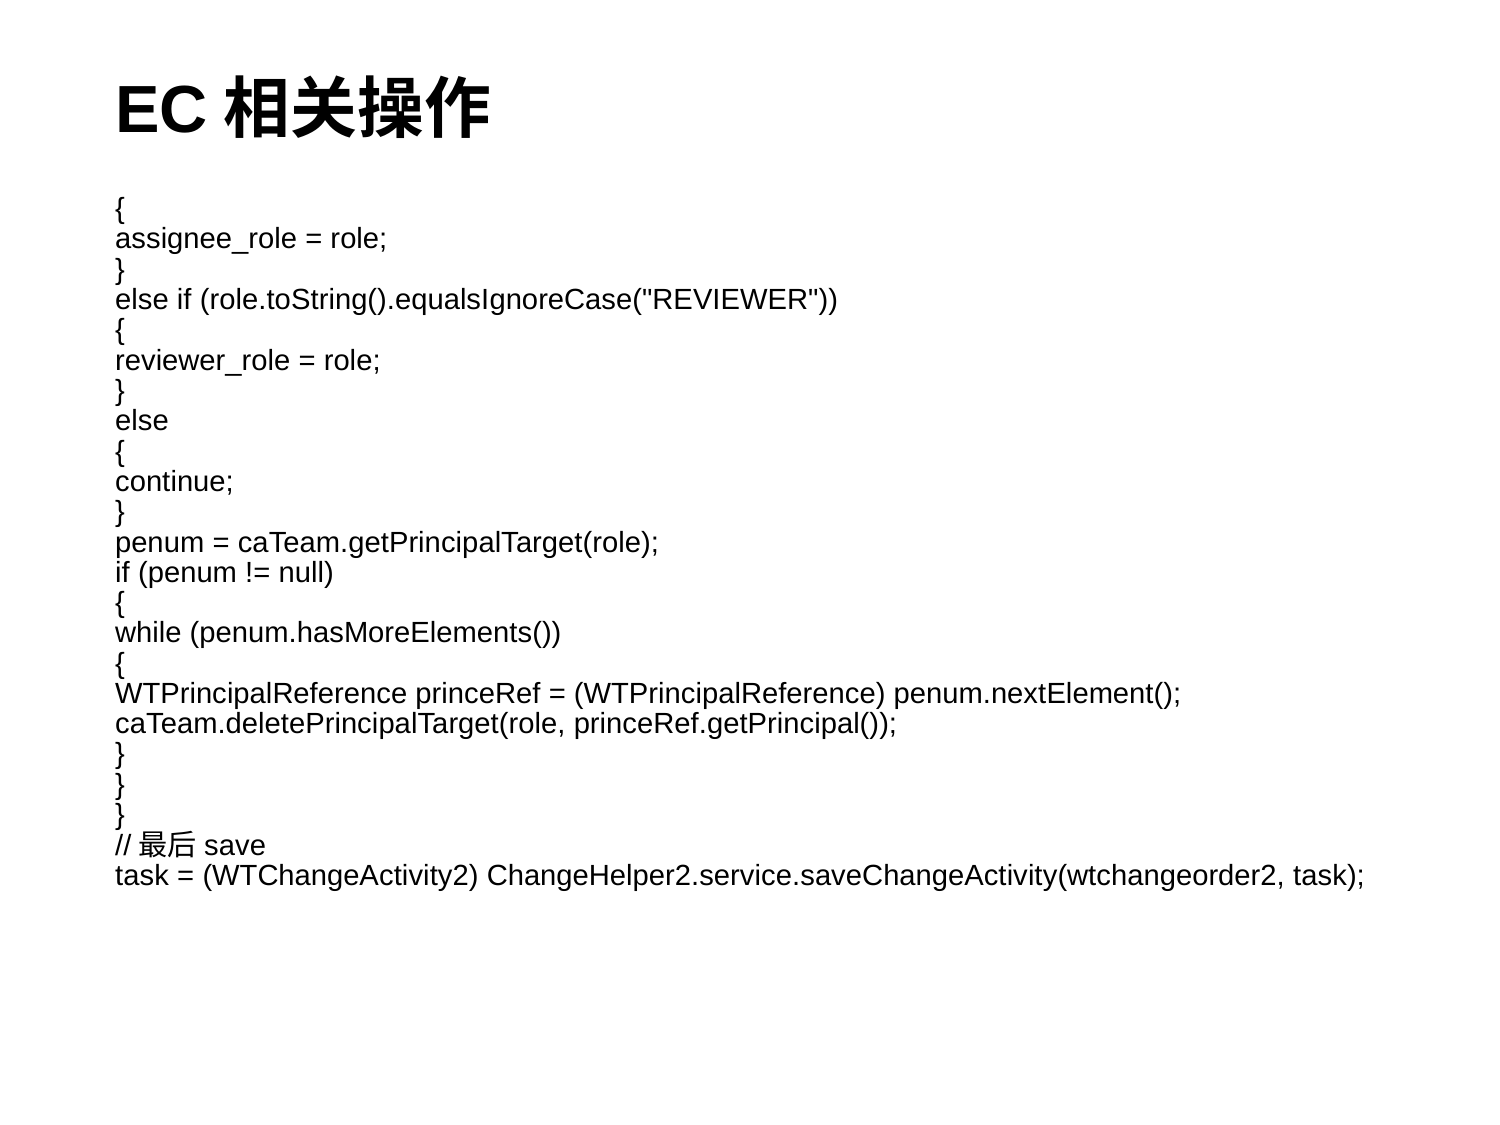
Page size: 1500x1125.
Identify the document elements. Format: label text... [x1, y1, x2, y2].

title EC相关操作 [100, 52, 1395, 154]
list { assignee_role = role; } else if (role.toString().equalsIgnoreCase("REVIEWER")) { reviewer_role = role; } else { continue; } penum = caTeam.getPrincipalTarget(role); if (penum != null) { while (penum.hasMoreElements()) { WTPrincipalReference princeRef = (WTPrincipalReference) penum.nextElement(); caTeam.deletePrincipalTarget(role, princeRef.getPrincipal()); } } } //最后save task = (WTChangeActivity2) ChangeHelper2.service.saveChangeActivity(wtchangeorder2, task); [100, 191, 1403, 963]
